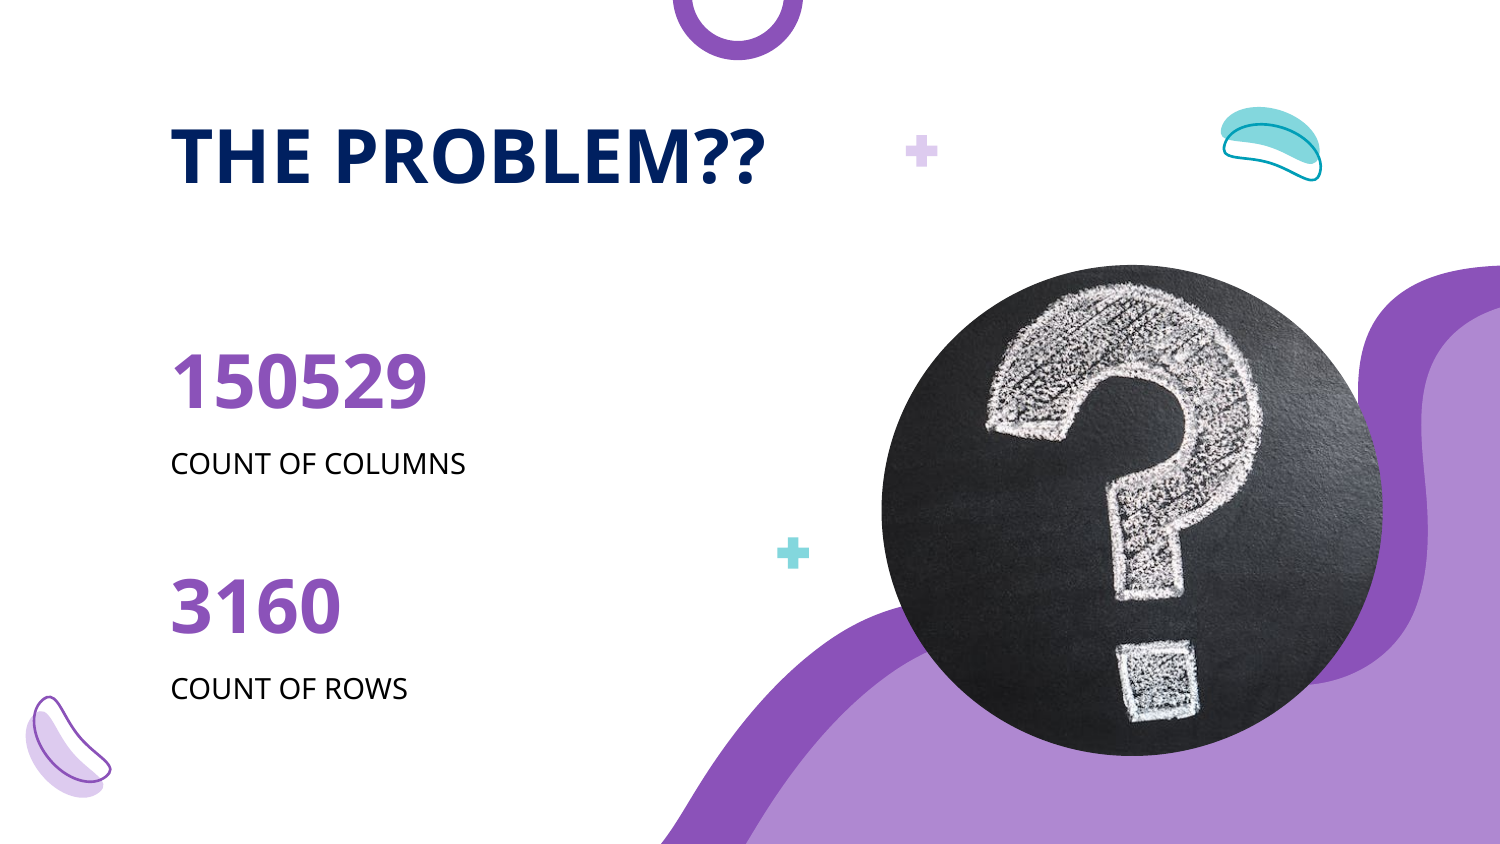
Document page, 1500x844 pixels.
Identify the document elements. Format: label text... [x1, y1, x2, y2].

title 150529 [155, 312, 646, 430]
picture [881, 264, 1383, 757]
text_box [1214, 106, 1329, 186]
subtitle COUNT OF COLUMNS [155, 430, 646, 529]
title THE PROBLEM?? [155, 87, 860, 214]
title 3160 [155, 537, 646, 664]
subtitle COUNT OF ROWS [155, 664, 646, 754]
text_box [905, 135, 938, 167]
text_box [651, 264, 1500, 844]
